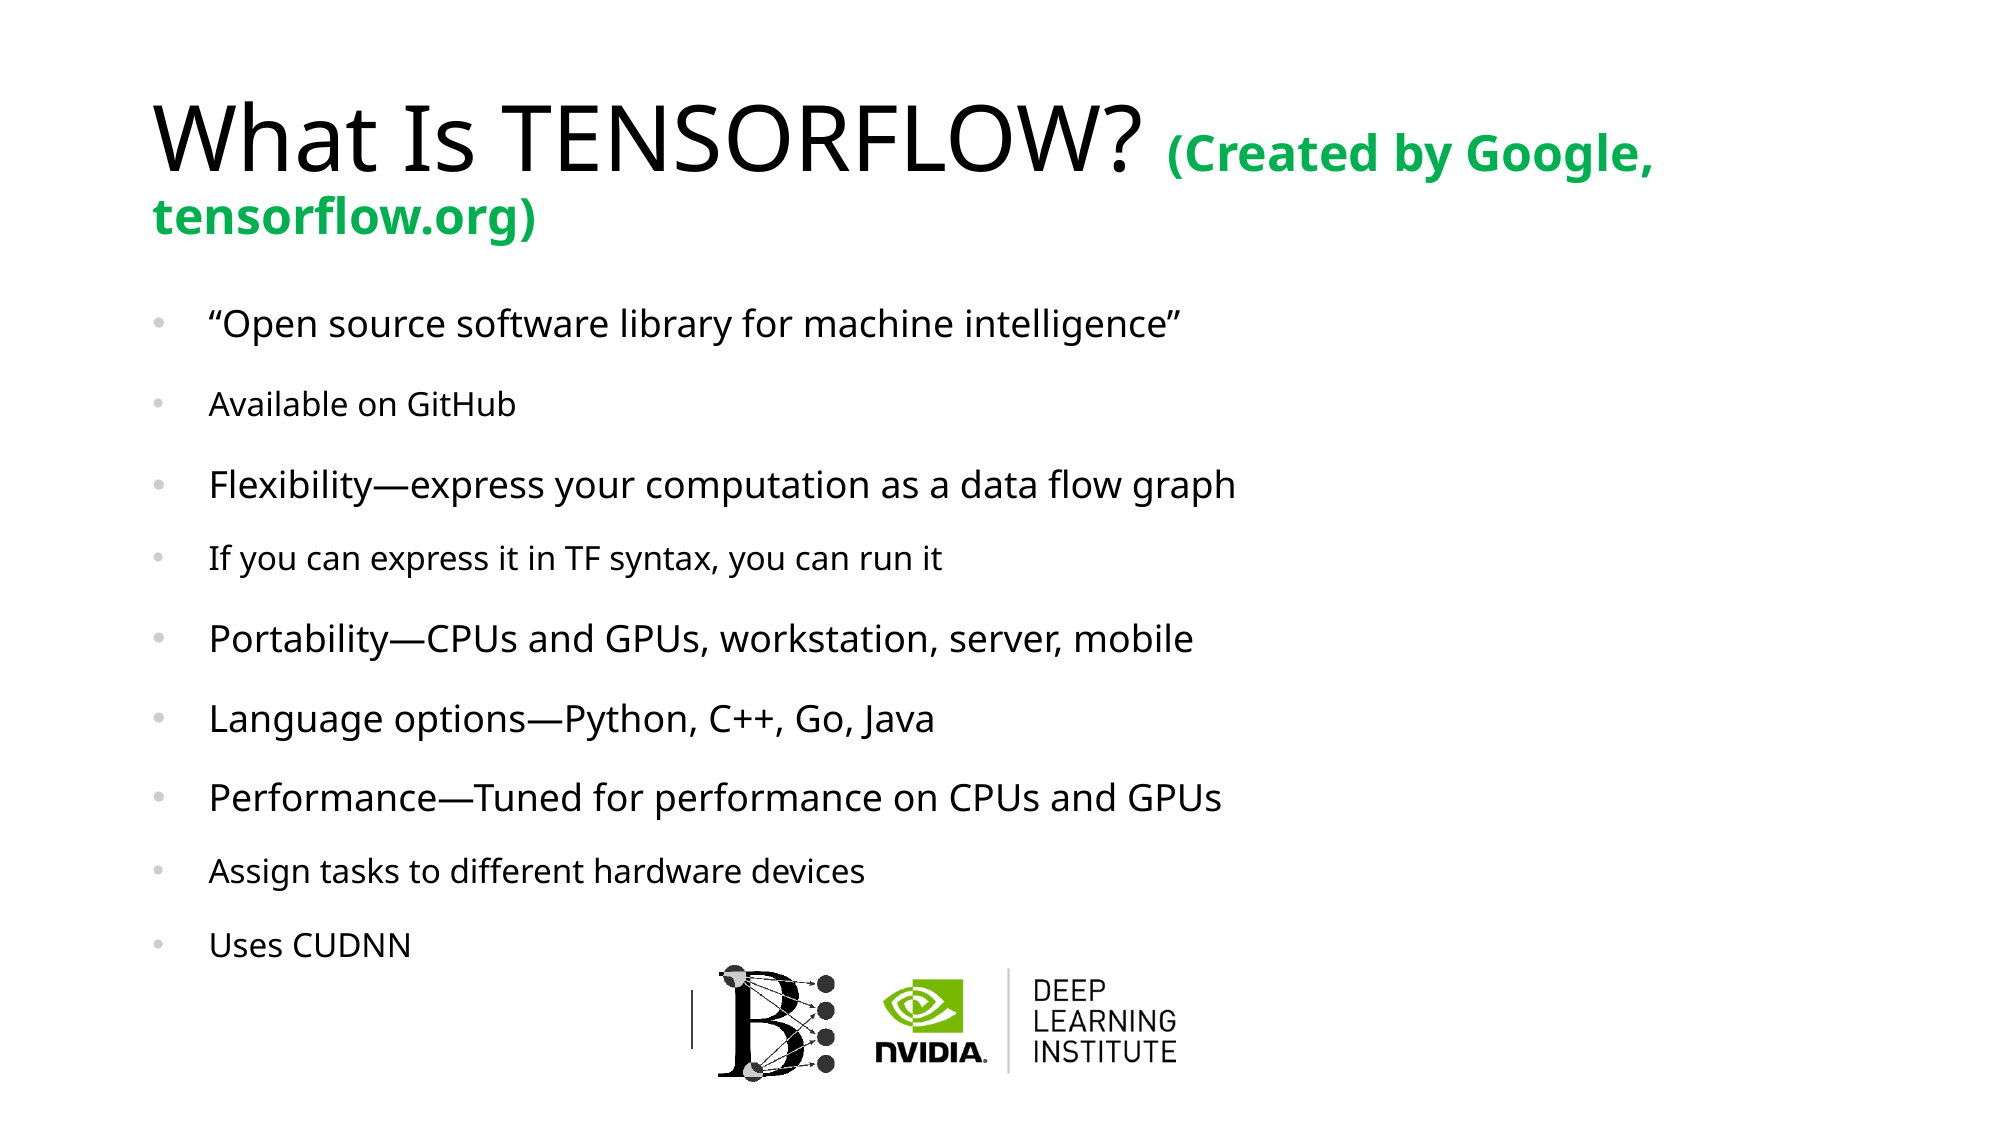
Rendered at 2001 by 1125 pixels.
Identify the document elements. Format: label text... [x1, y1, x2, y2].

picture [862, 950, 1189, 1095]
title What Is TENSORFLOW? (Created by Google, tensorflow.org) [137, 59, 1863, 278]
text_box “Open source software library for machine intelligence” Available on GitHub Flexibility—express your computation as a data flow graph If you can express it in TF syntax, you can run it Portability—CPUs and GPUs, workstation, server, mobile Language options—Python, C++, Go, Java Performance—Tuned for performance on CPUs and GPUs Assign tasks to different hardware devices Uses CUDNN [137, 289, 1894, 972]
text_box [691, 950, 850, 1095]
